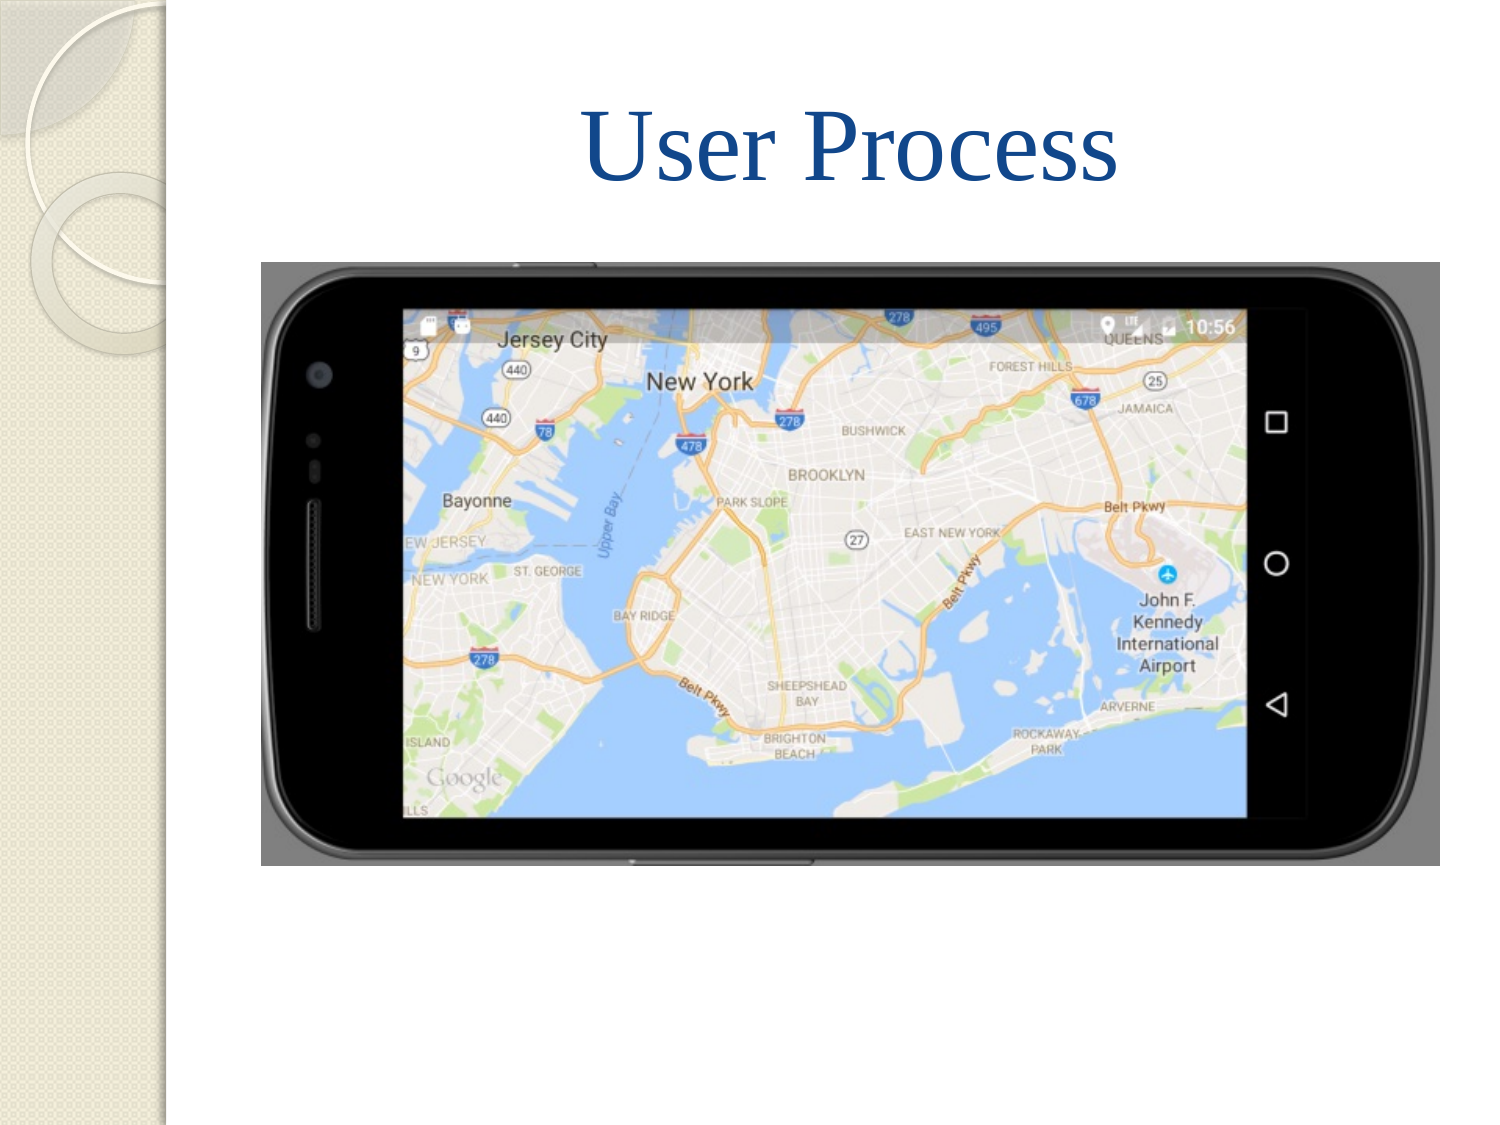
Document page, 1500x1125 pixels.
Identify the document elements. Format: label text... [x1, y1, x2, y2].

title User Process [235, 45, 1466, 233]
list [261, 262, 1440, 866]
